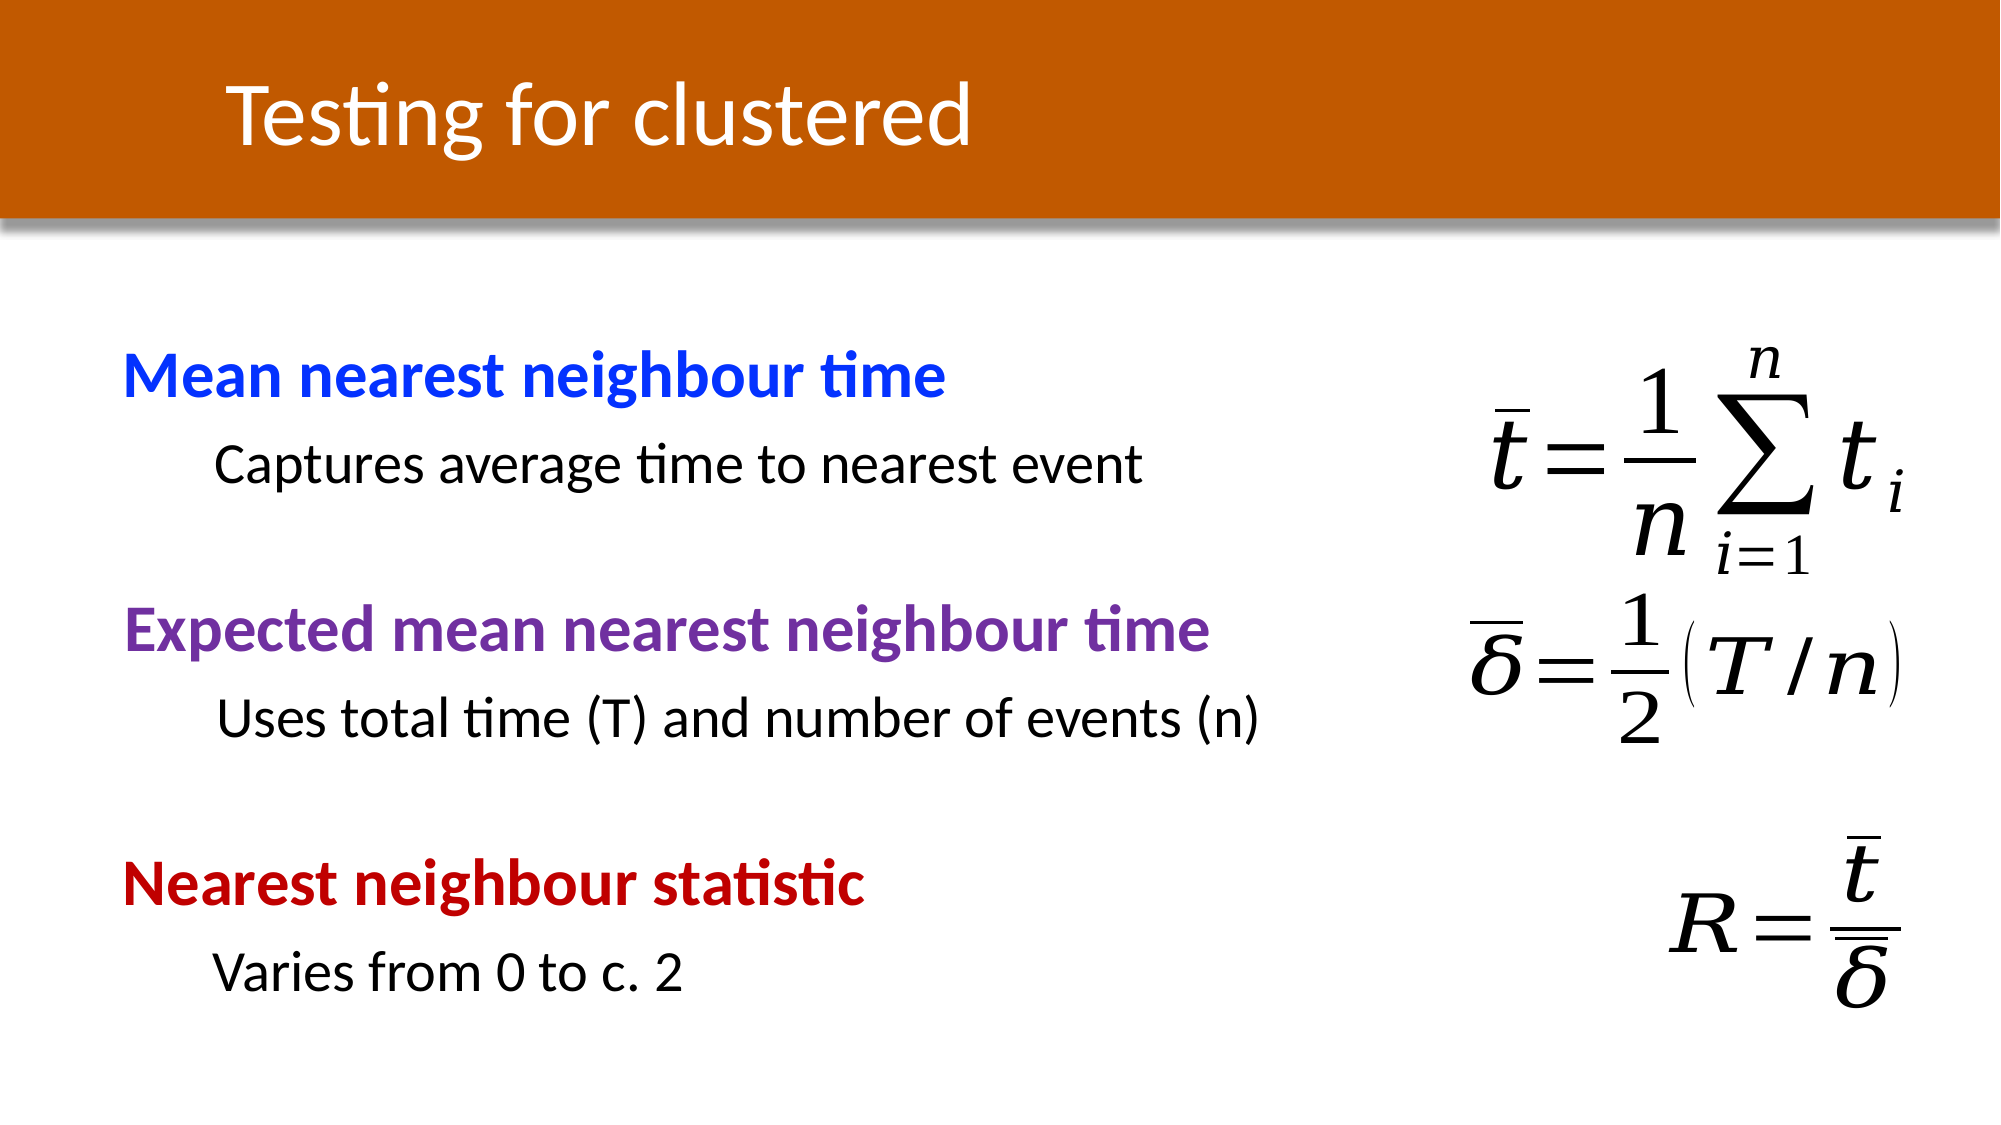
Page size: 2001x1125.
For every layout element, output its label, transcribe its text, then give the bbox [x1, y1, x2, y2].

text_box Expected mean nearest neighbour time [109, 577, 1228, 673]
text_box Mean nearest neighbour time [108, 323, 963, 419]
text_box Uses total time (T) and number of events (n) [201, 671, 1277, 757]
text_box [0, 0, 2000, 219]
text_box Nearest neighbour statistic [107, 831, 882, 926]
text_box Varies from 0 to c. 2 [197, 925, 700, 1011]
text_box Testing for clustered [210, 17, 2000, 201]
text_box Captures average time to nearest event [199, 417, 1160, 503]
